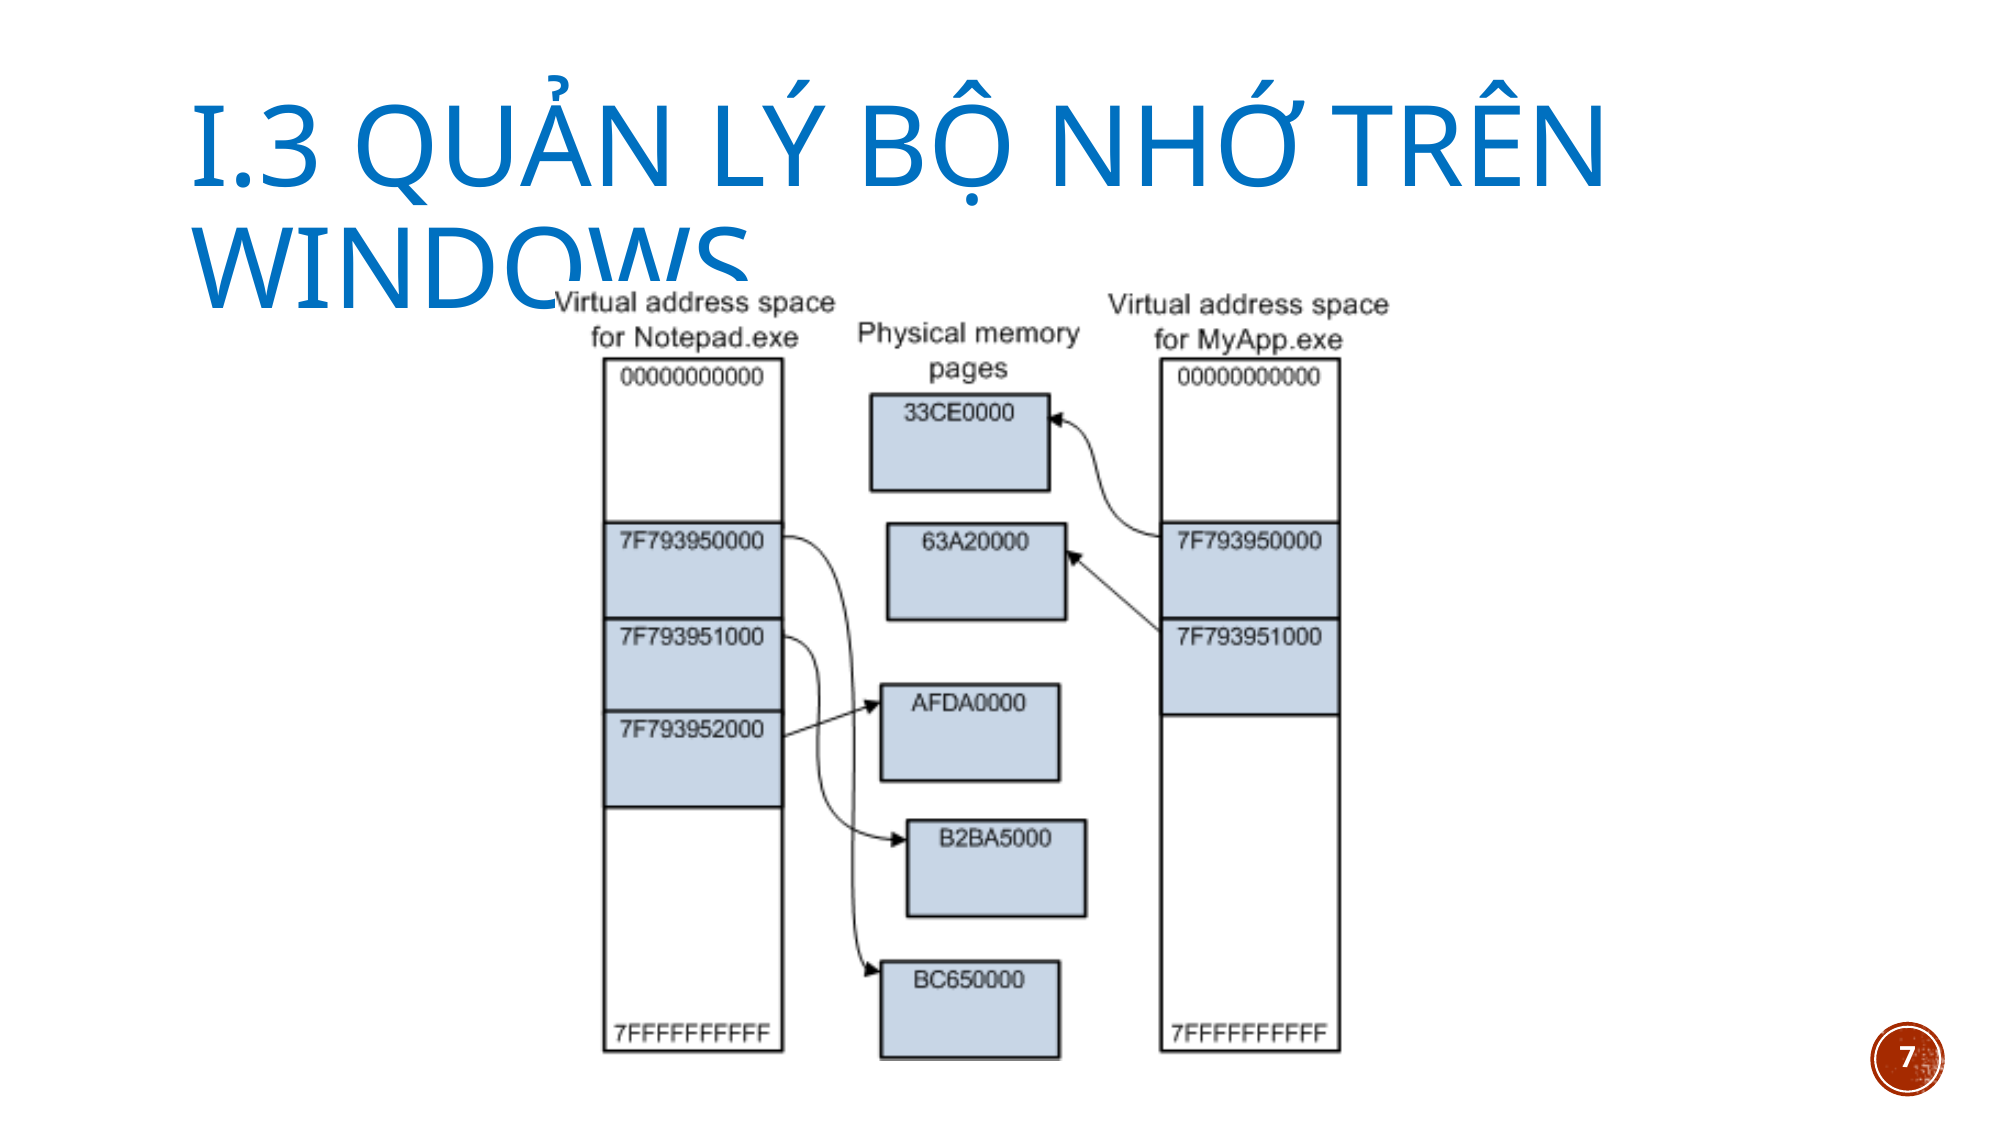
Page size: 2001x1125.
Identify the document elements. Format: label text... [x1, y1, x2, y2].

picture [1885, 1089, 1930, 1097]
text_box I.3 Quản lý bộ nhớ trên windows [175, 79, 1825, 343]
picture [1887, 1021, 1928, 1028]
picture [555, 281, 1402, 1062]
text_box <number> [1855, 1028, 1960, 1089]
